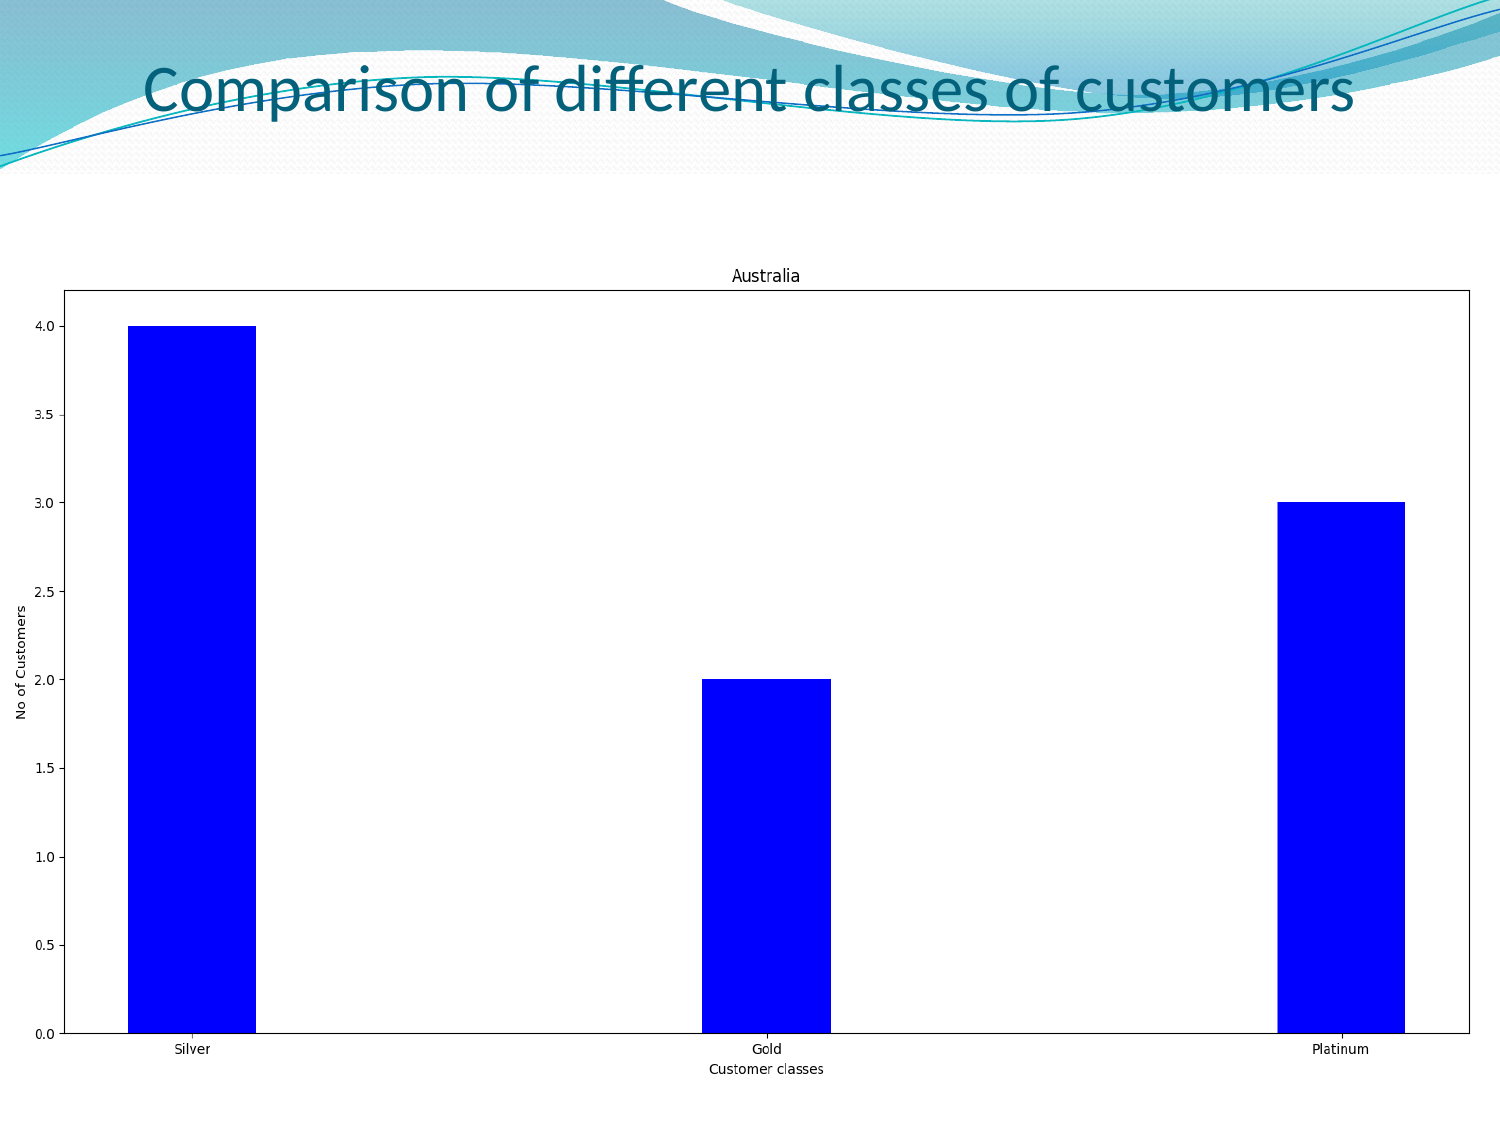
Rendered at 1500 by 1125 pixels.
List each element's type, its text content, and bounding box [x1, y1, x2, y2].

title Comparison of different classes of customers [75, 37, 1425, 125]
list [0, 174, 1500, 1125]
